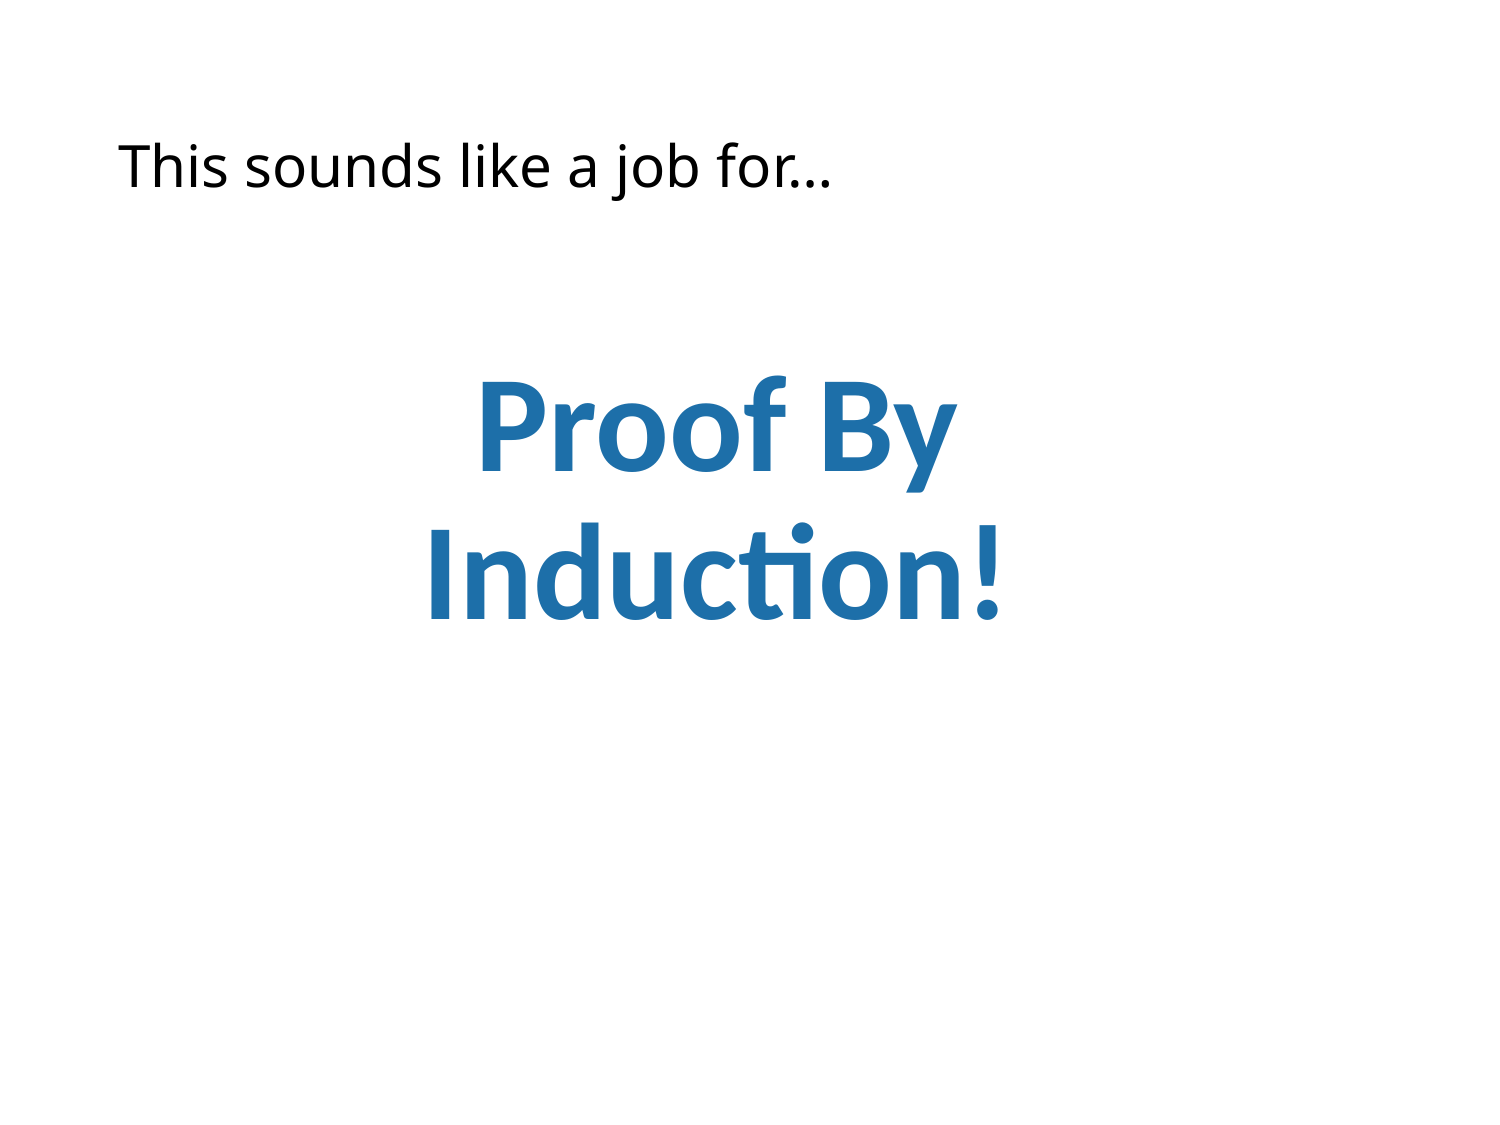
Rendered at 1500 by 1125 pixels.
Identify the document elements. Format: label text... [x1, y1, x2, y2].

list Proof By Induction! [287, 345, 1147, 1059]
title This sounds like a job for… [103, 59, 1397, 278]
